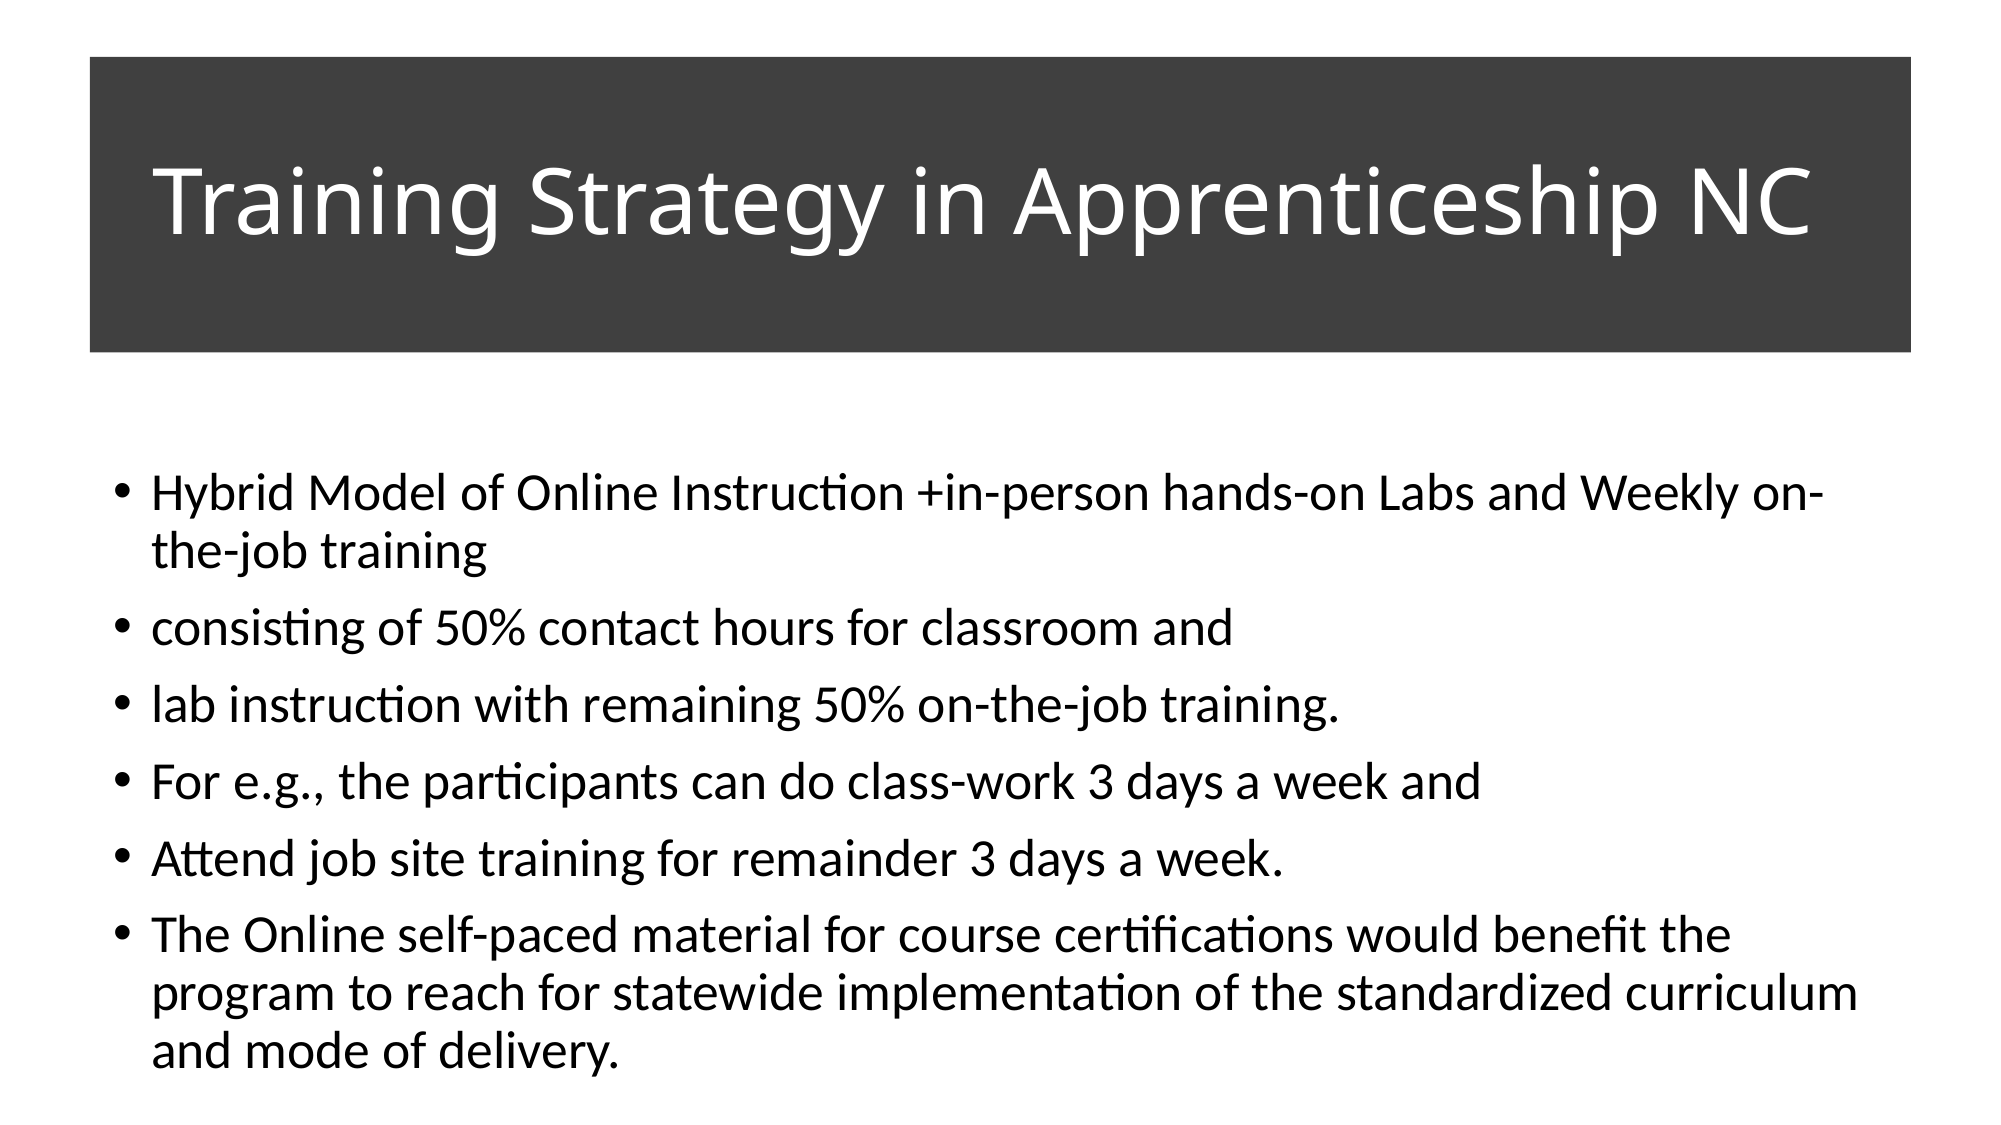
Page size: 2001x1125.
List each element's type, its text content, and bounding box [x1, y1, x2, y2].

title Training Strategy in Apprenticeship NC [137, 96, 1863, 314]
text_box [89, 56, 1912, 353]
list Hybrid Model of Online Instruction +in-person hands-on Labs and Weekly on-the-job training consisting of 50% contact hours for classroom and lab instruction with remaining 50% on-the-job training. For e.g., the participants can do class-work 3 days a week and Attend job site training for remainder 3 days a week. The Online self-paced material for course certifications would benefit the program to reach for statewide implementation of the standardized curriculum and mode of delivery. [98, 391, 1911, 1095]
